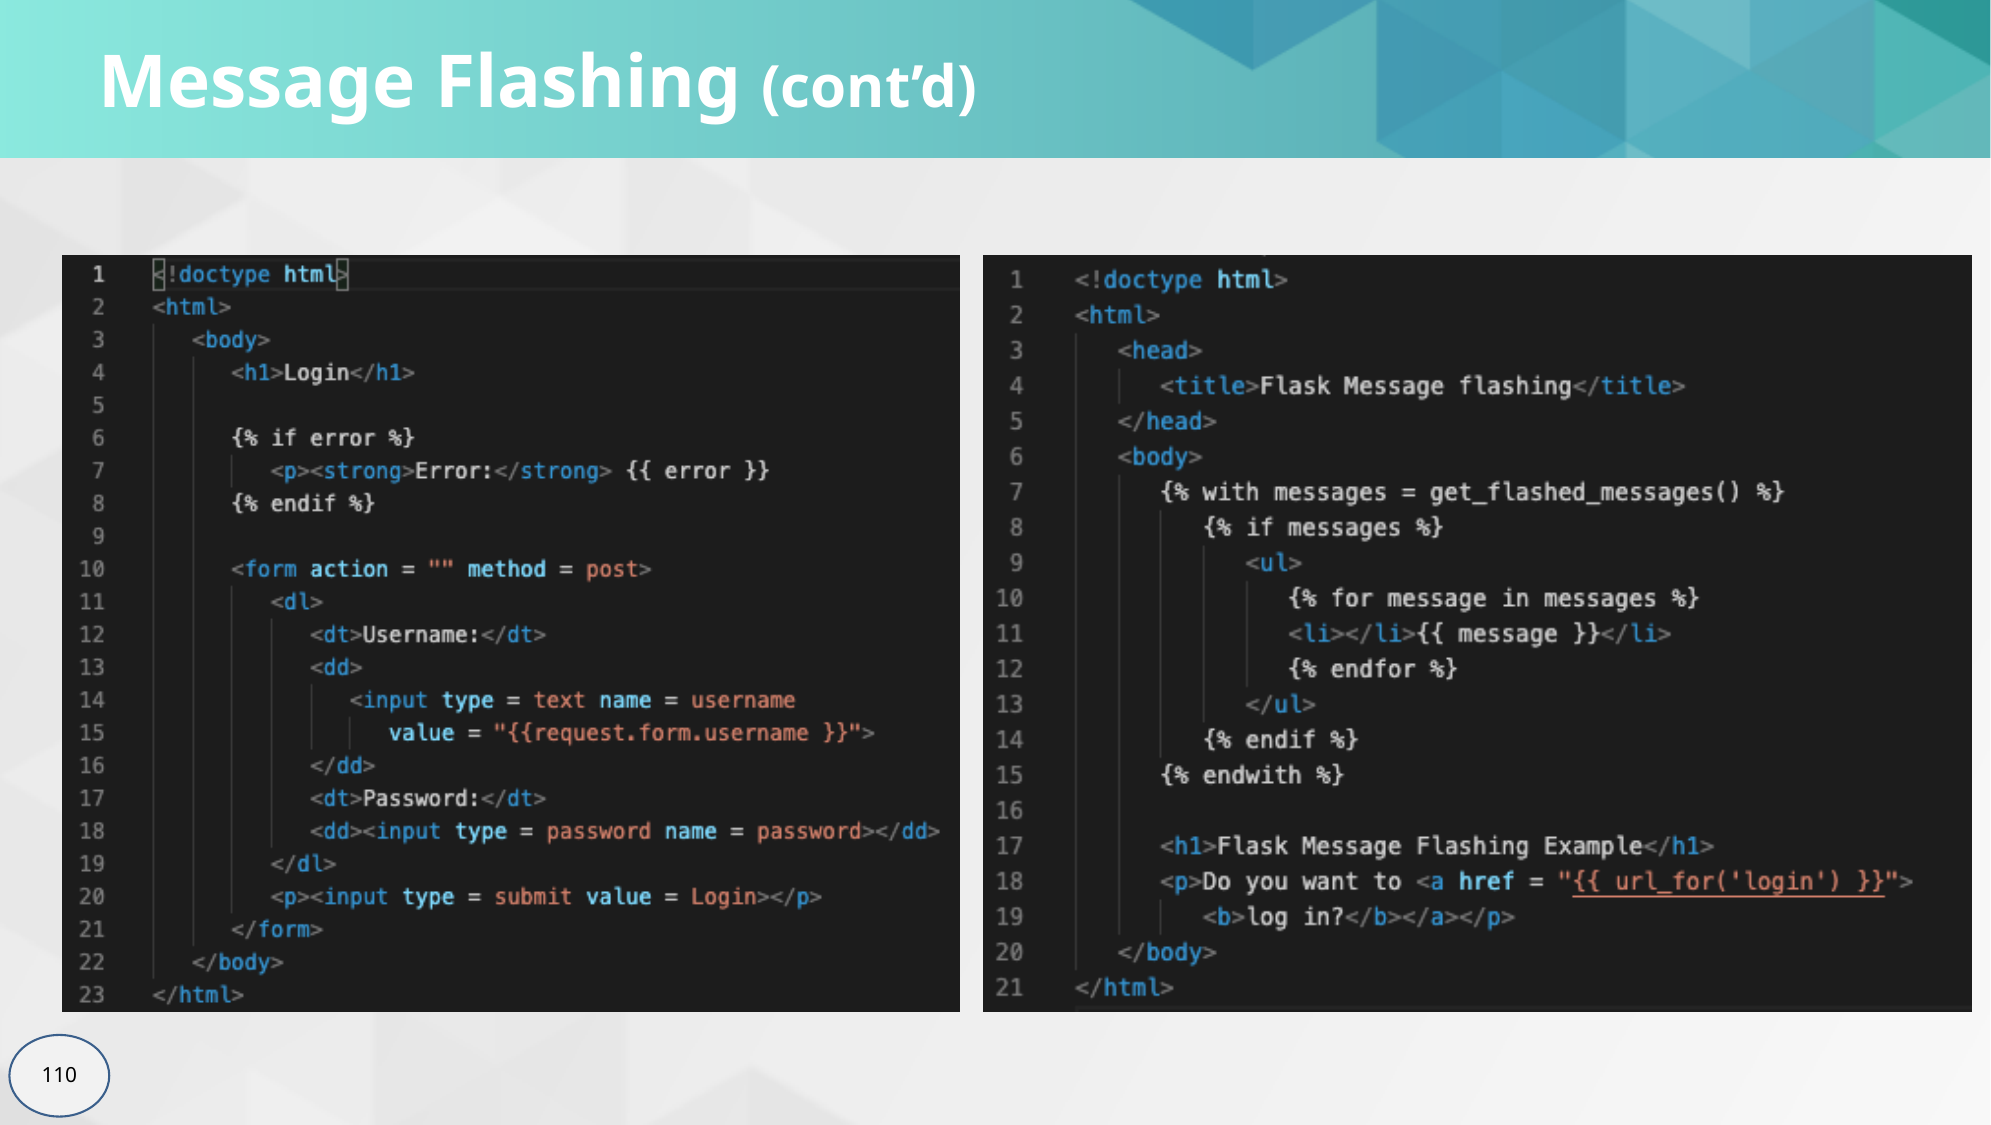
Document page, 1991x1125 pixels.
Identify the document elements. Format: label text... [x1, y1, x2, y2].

picture [0, 0, 1991, 1125]
title Message Flashing (cont’d) [83, 0, 1681, 158]
